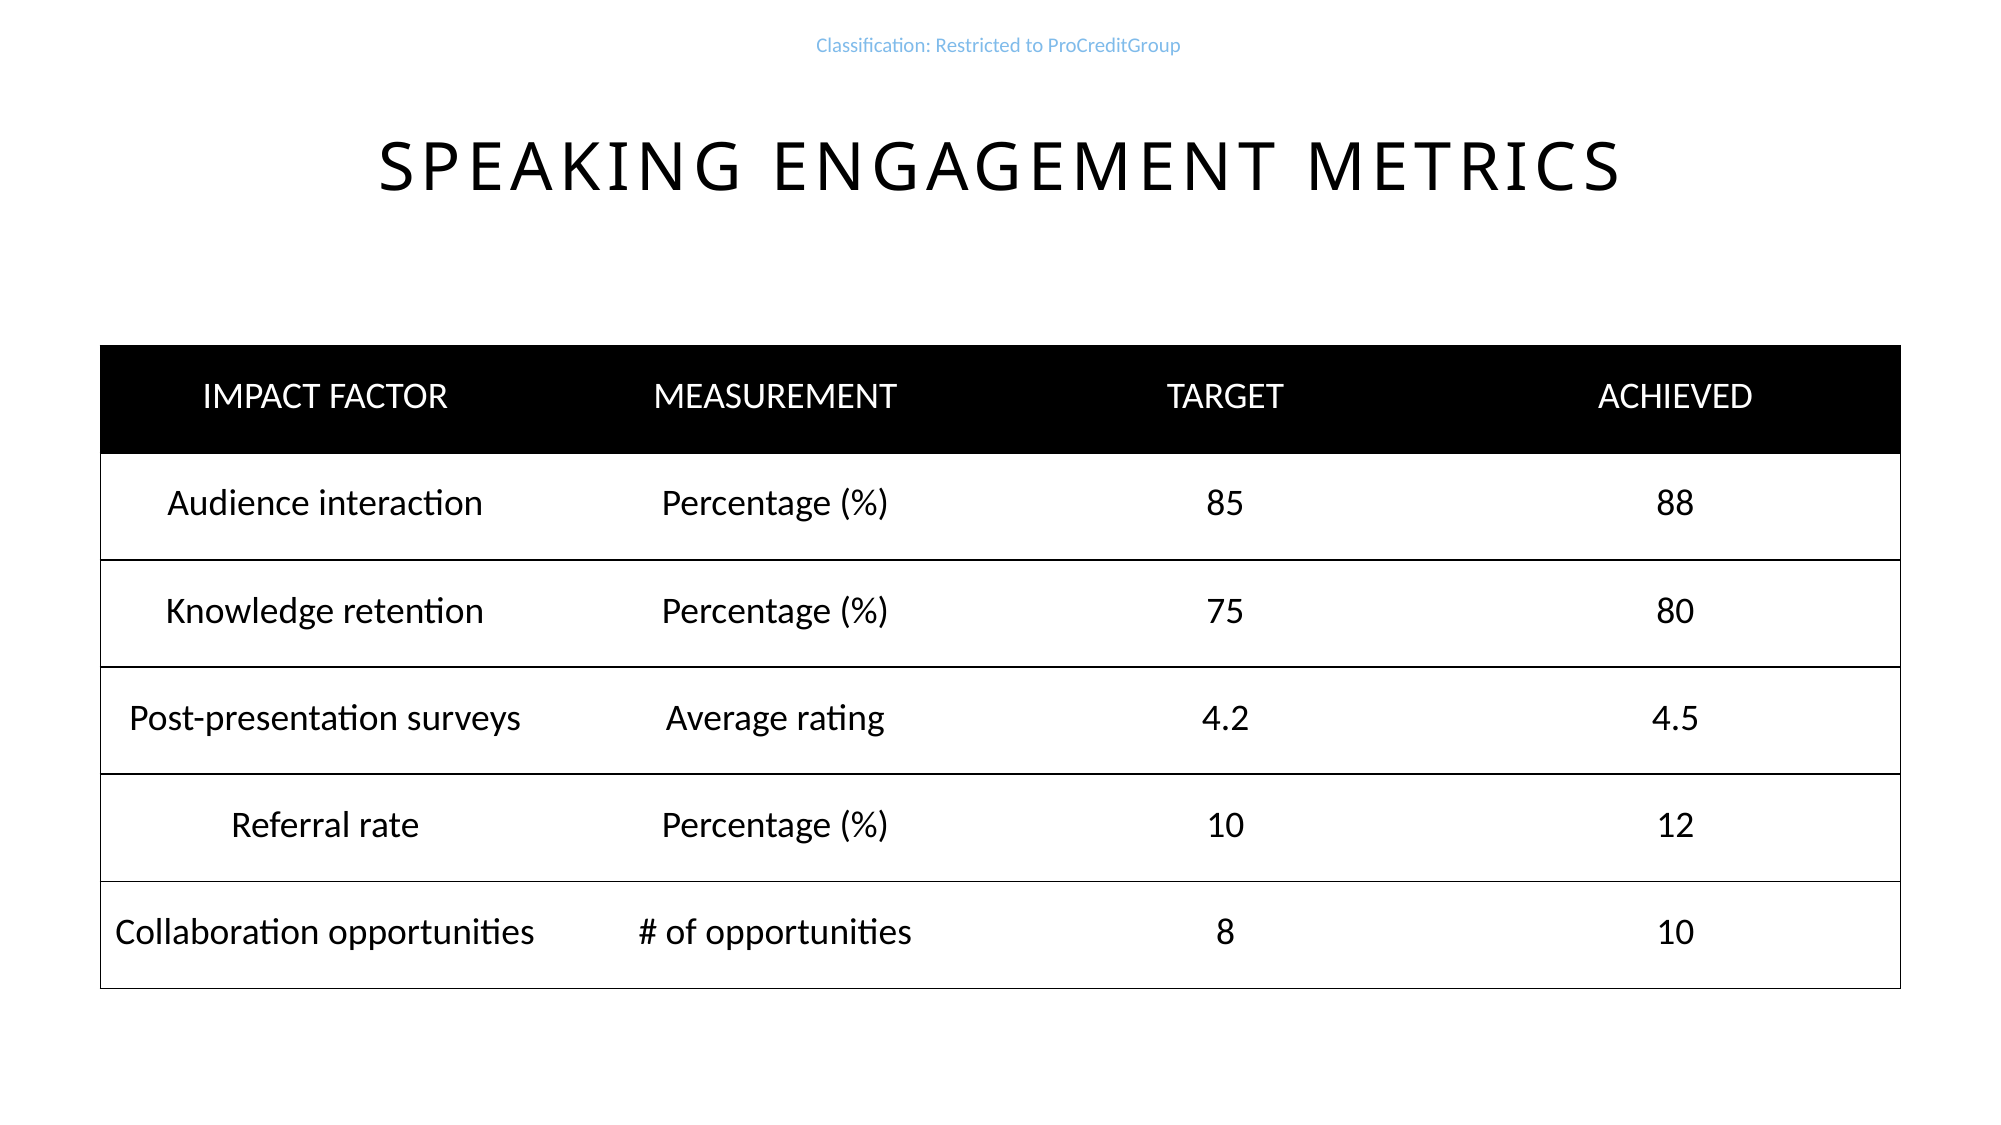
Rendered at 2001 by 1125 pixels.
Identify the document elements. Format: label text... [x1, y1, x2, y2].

table_header MEASUREMENT [551, 347, 1001, 452]
table_cell 80 [1451, 561, 1900, 666]
table_cell # of opportunities [551, 882, 1001, 988]
table_header IMPACT FACTOR [101, 347, 551, 452]
table_cell 88 [1451, 454, 1900, 559]
table_cell Post-presentation surveys [101, 668, 551, 773]
title SPEAKING ENGAGEMENT METRICS [137, 59, 1863, 278]
table_header ACHIEVED [1451, 347, 1900, 452]
table_cell Audience interaction [101, 454, 551, 559]
table_cell 4.5 [1451, 668, 1900, 773]
table_cell Average rating [551, 668, 1001, 773]
table_cell 8 [1001, 882, 1451, 988]
table_cell 10 [1451, 882, 1900, 988]
table_cell 75 [1001, 561, 1451, 666]
table_cell Referral rate [101, 775, 551, 881]
table_cell 10 [1001, 775, 1451, 881]
table_cell Percentage (%) [551, 454, 1001, 559]
table_cell Percentage (%) [551, 561, 1001, 666]
table_cell 85 [1001, 454, 1451, 559]
table_cell Knowledge retention [101, 561, 551, 666]
table_cell 12 [1451, 775, 1900, 881]
table_cell 4.2 [1001, 668, 1451, 773]
table_cell Collaboration opportunities [101, 882, 551, 988]
table_header TARGET [1001, 347, 1451, 452]
table_cell Percentage (%) [551, 775, 1001, 881]
